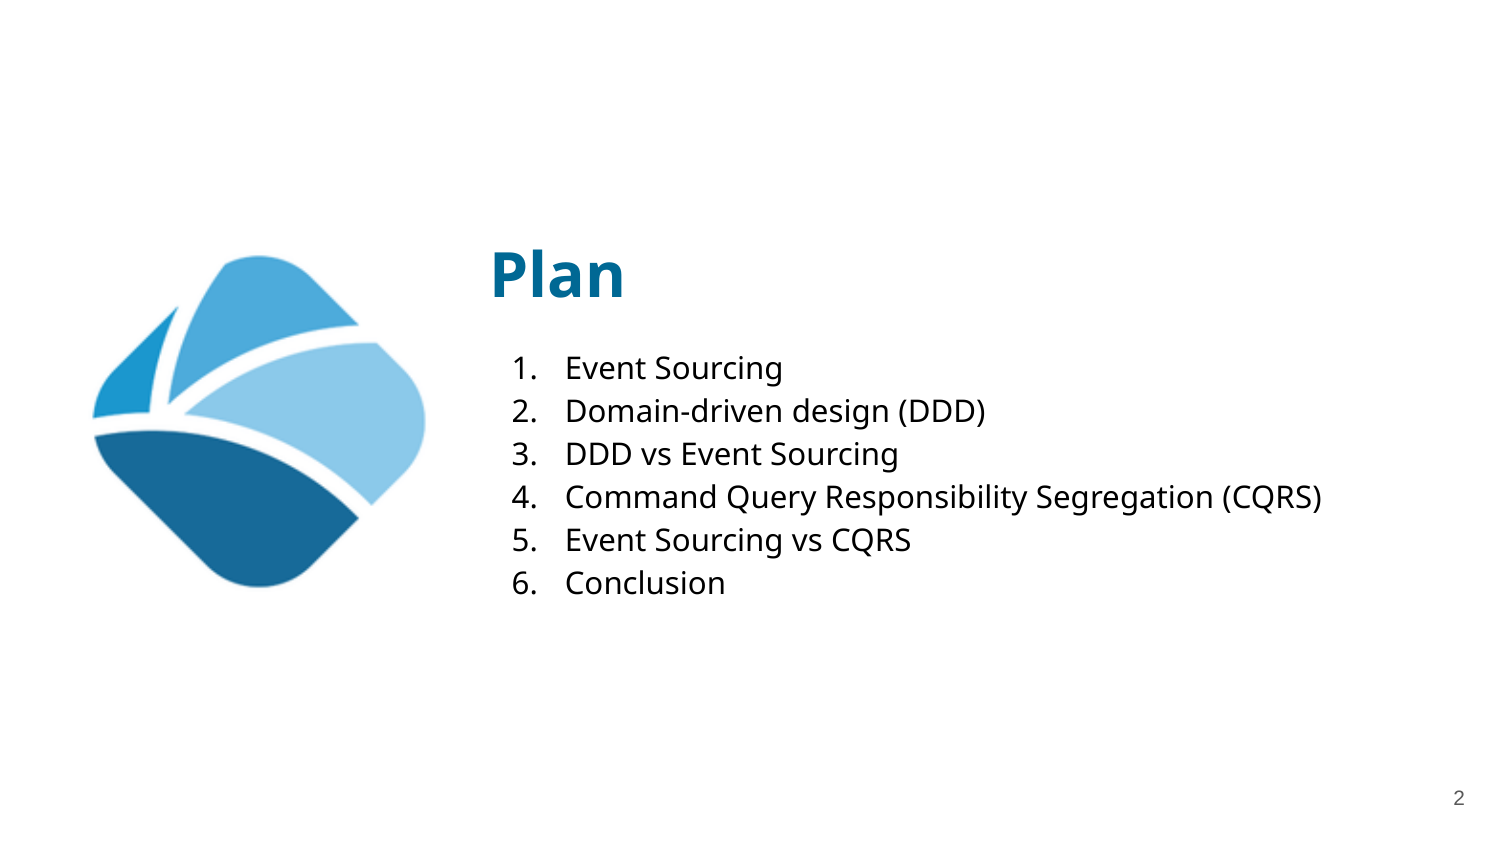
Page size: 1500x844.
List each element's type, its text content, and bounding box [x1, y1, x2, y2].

list Event Sourcing Domain-driven design (DDD) DDD vs Event Sourcing Command Query Responsibility Segregation (CQRS) Event Sourcing vs CQRS Conclusion [474, 327, 1419, 640]
picture [68, 230, 451, 613]
title Plan [474, 219, 1326, 314]
slide_number ‹#› [1389, 764, 1480, 830]
